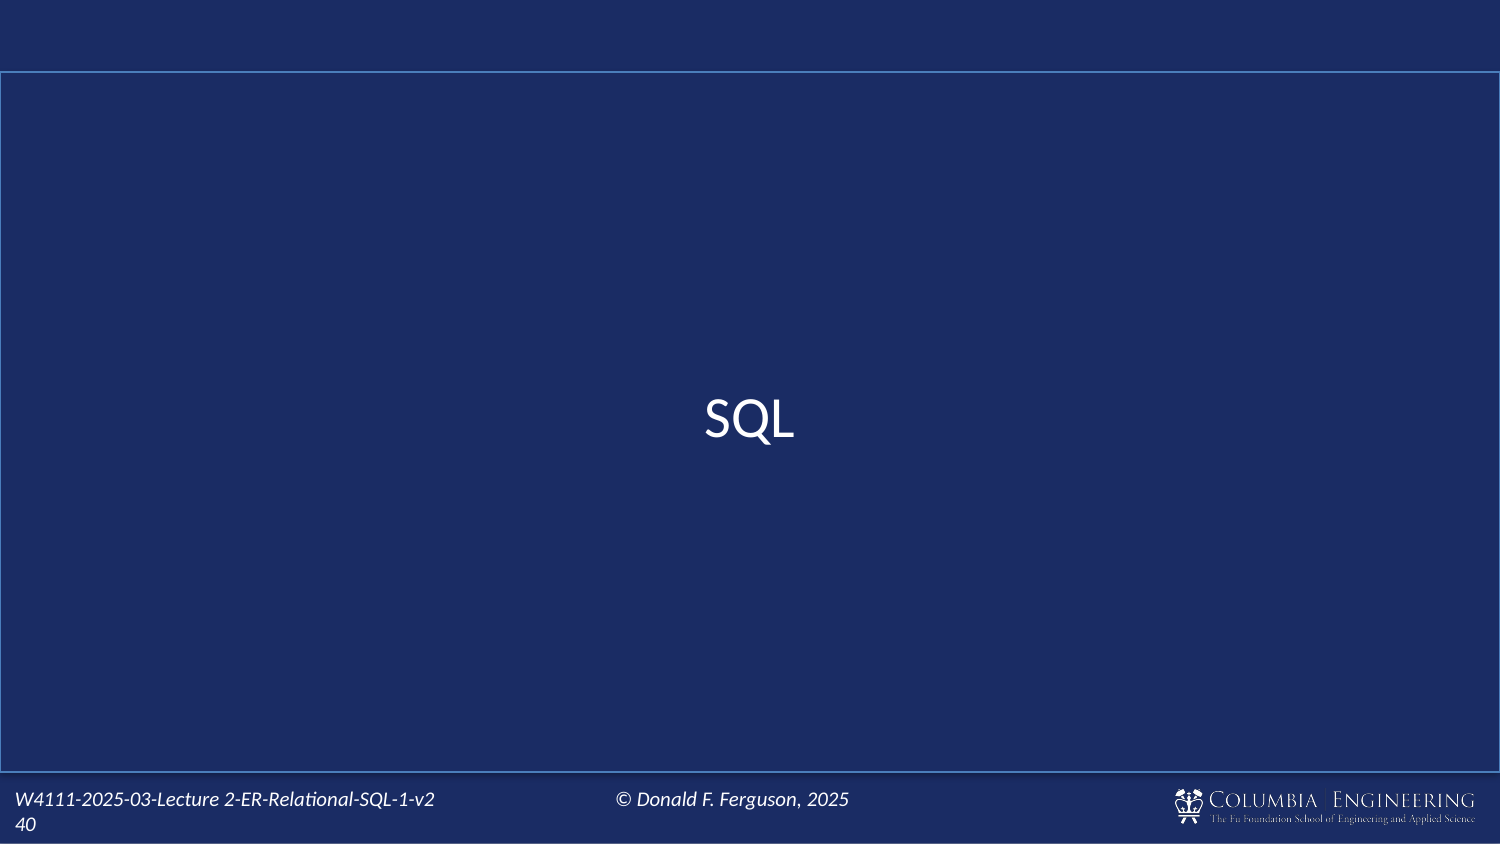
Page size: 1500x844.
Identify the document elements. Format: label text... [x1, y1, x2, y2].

list SQL [24, 371, 1475, 458]
